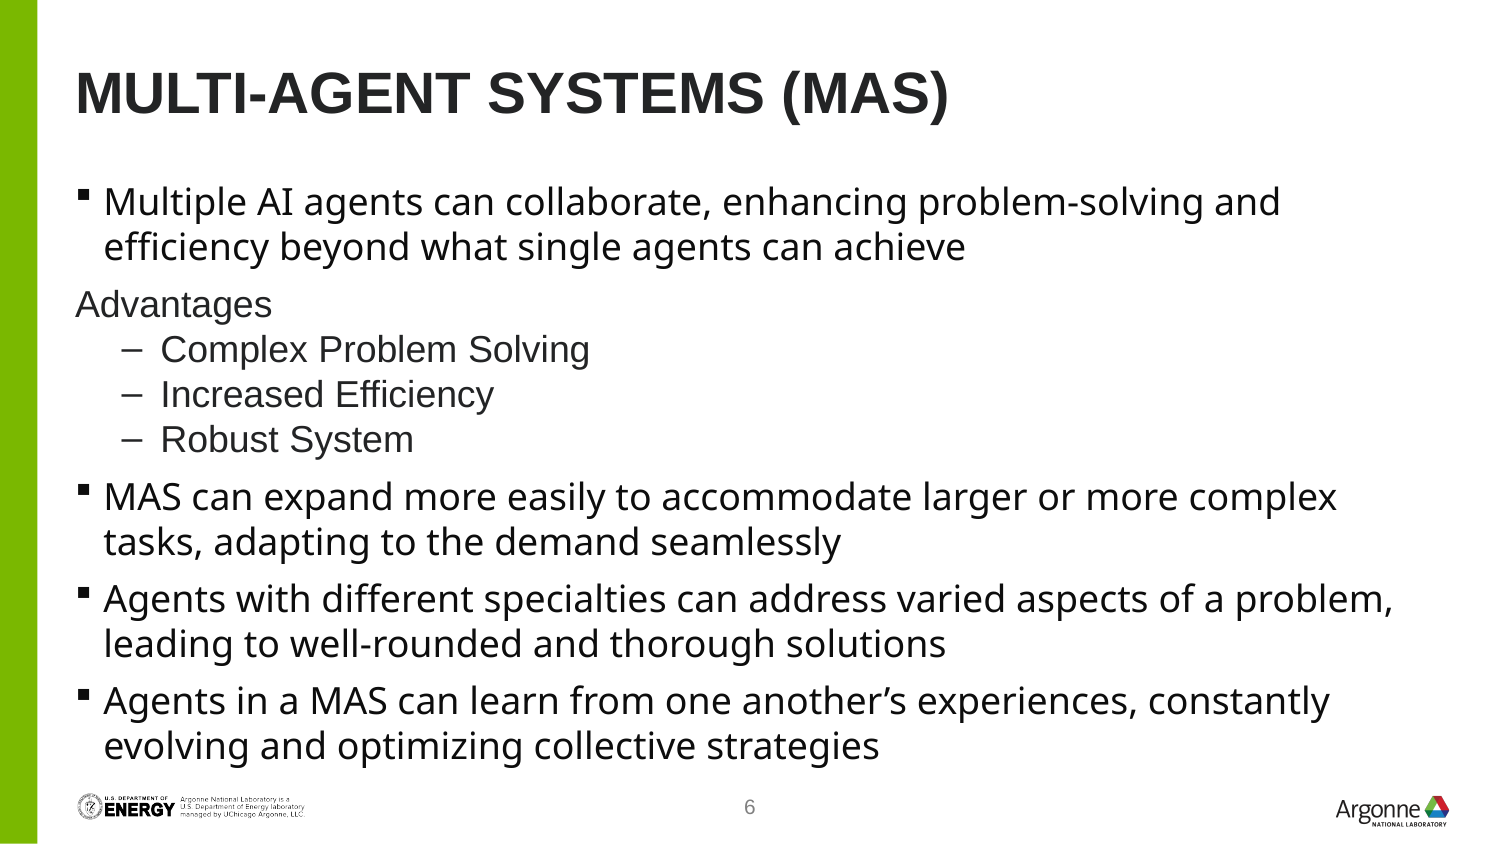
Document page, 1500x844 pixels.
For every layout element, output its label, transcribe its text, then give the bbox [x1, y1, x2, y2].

picture [75, 791, 308, 822]
list Multiple AI agents can collaborate, enhancing problem-solving and efficiency beyond what single agents can achieve Advantages Complex Problem Solving Increased Efficiency Robust System MAS can expand more easily to accommodate larger or more complex tasks, adapting to the demand seamlessly Agents with different specialties can address varied aspects of a problem, leading to well-rounded and thorough solutions Agents in a MAS can learn from one another’s experiences, constantly evolving and optimizing collective strategies [75, 177, 1449, 785]
picture [1330, 787, 1458, 834]
title Multi-Agent systems (MAS) [75, 24, 1449, 127]
slide_number 6 [712, 796, 788, 819]
